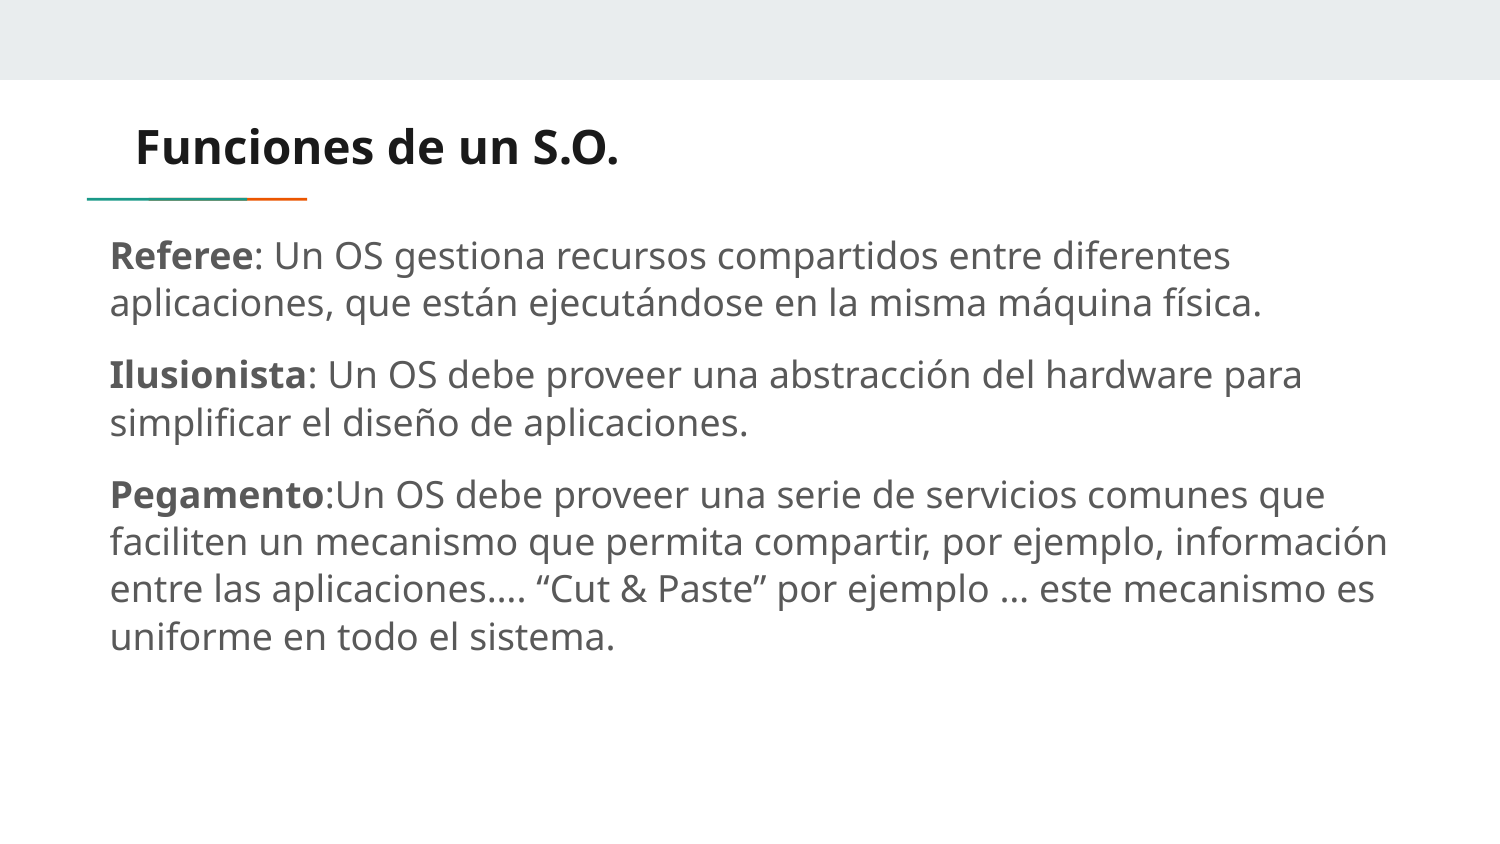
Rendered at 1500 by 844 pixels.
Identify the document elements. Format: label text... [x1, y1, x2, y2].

title Funciones de un S.O. [119, 101, 1381, 190]
list Referee: Un OS gestiona recursos compartidos entre diferentes aplicaciones, que están ejecutándose en la misma máquina física. Ilusionista: Un OS debe proveer una abstracción del hardware para simplificar el diseño de aplicaciones. Pegamento:Un OS debe proveer una serie de servicios comunes que faciliten un mecanismo que permita compartir, por ejemplo, información entre las aplicaciones…. “Cut & Paste” por ejemplo … este mecanismo es uniforme en todo el sistema. [94, 214, 1424, 807]
